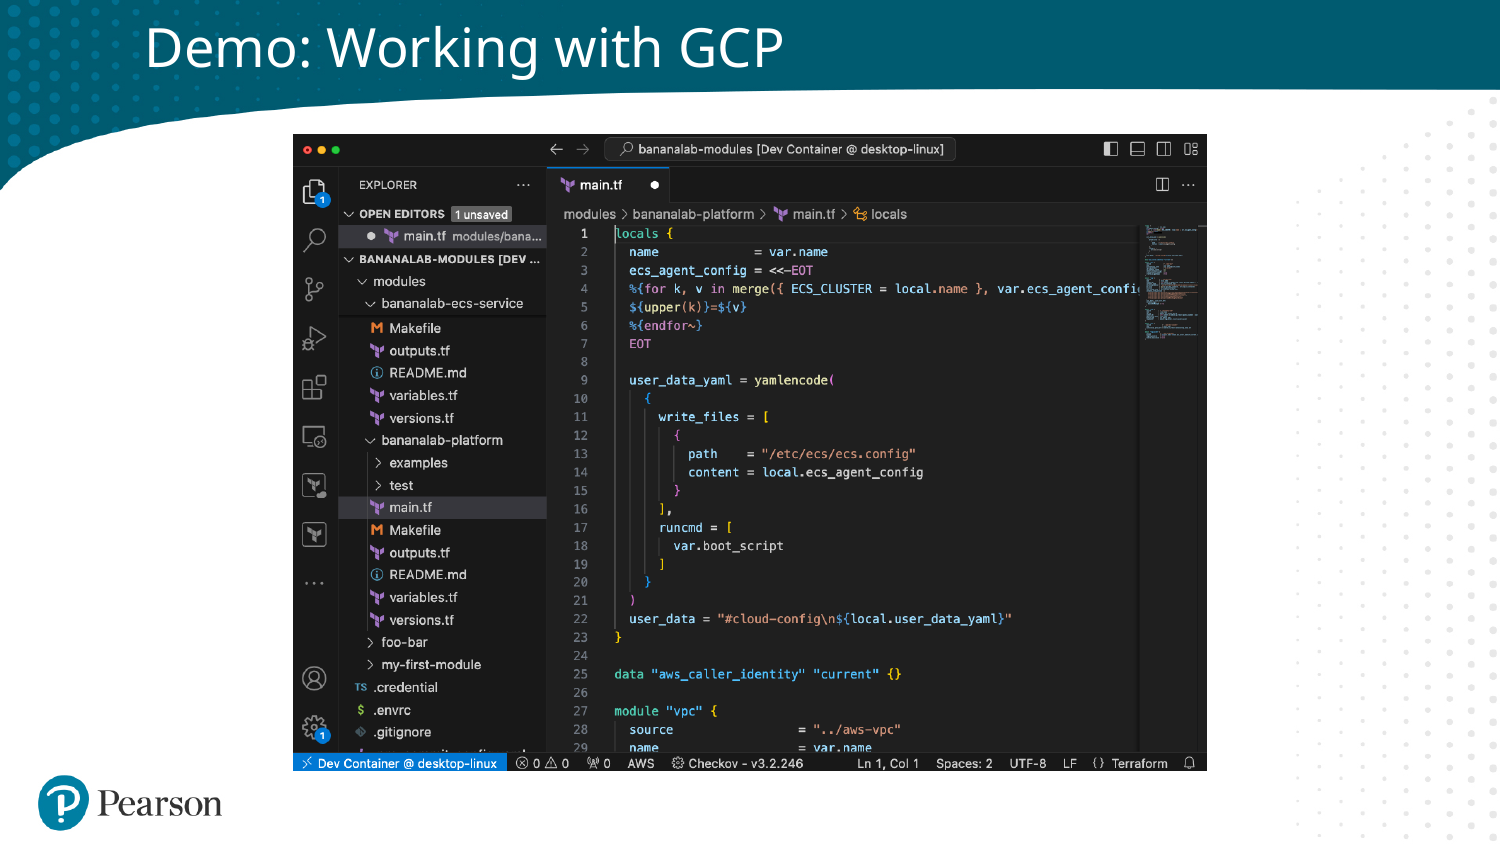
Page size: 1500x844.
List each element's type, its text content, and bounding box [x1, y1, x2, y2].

title Demo: Working with GCP [130, 6, 1369, 98]
picture [0, 90, 1500, 844]
